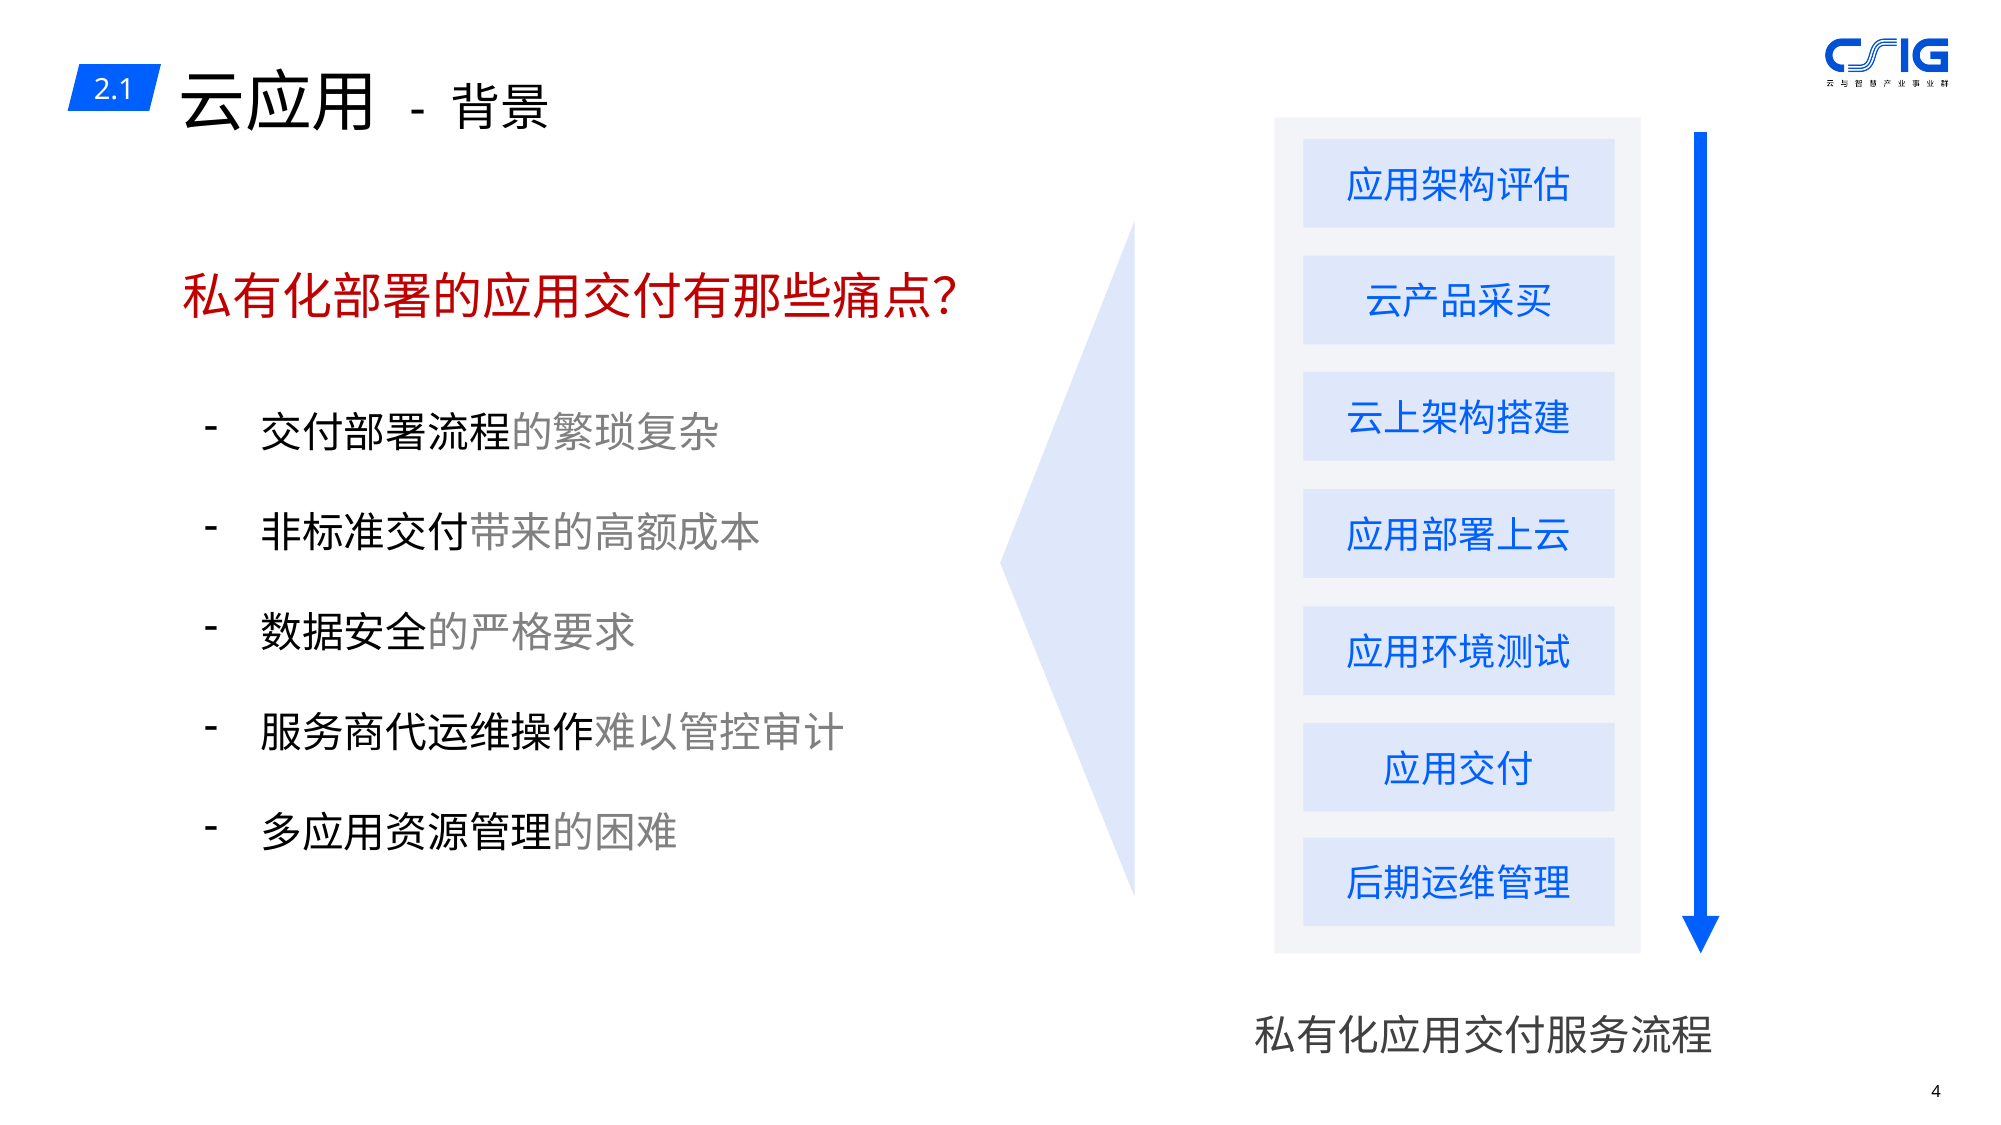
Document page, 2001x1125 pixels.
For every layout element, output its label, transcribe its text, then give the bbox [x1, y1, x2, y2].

text_box 交付部署流程的繁琐复杂 非标准交付带来的高额成本 数据安全的严格要求 服务商代运维操作难以管控审计 多应用资源管理的困难 [189, 348, 1135, 984]
text_box 2.1 [67, 64, 161, 111]
text_box [1000, 221, 1135, 897]
picture [1819, 31, 1956, 93]
text_box 应用环境测试 [1303, 606, 1615, 696]
text_box [1274, 117, 1641, 954]
text_box 云应用 - 背景 [178, 42, 879, 139]
text_box 私有化应用交付服务流程 [1134, 976, 1834, 1067]
text_box 私有化部署的应用交付有那些痛点？ [167, 227, 1001, 333]
text_box 应用交付 [1303, 722, 1615, 812]
slide_number 3 [1916, 1072, 1956, 1111]
text_box 应用部署上云 [1303, 489, 1615, 578]
text_box 应用架构评估 [1303, 138, 1615, 228]
text_box 后期运维管理 [1303, 837, 1615, 927]
text_box 云产品采买 [1303, 255, 1615, 345]
text_box 云上架构搭建 [1303, 371, 1615, 461]
